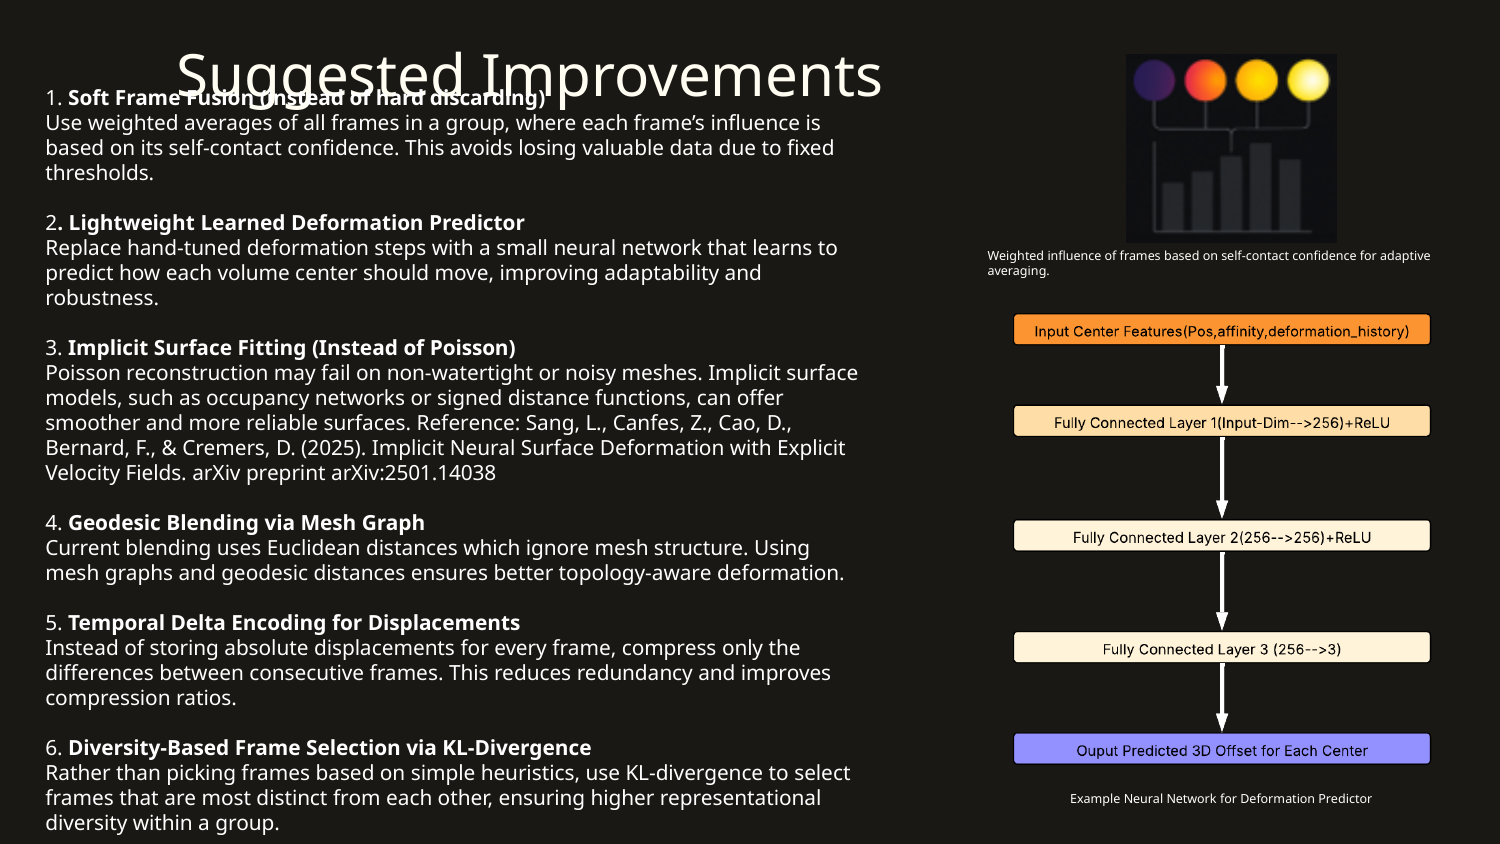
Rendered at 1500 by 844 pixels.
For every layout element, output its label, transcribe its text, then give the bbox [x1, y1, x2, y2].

text_box Suggested Improvements [0, 30, 1060, 116]
picture [1125, 53, 1337, 243]
text_box Example Neural Network for Deformation Predictor [1055, 799, 1387, 814]
text_box Weighted influence of frames based on self-contact confidence for adaptive averaging. [972, 240, 1470, 286]
text_box 1. Soft Frame Fusion (instead of hard discarding) Use weighted averages of all frames in a group, where each frame’s influence is based on its self-contact confidence. This avoids losing valuable data due to fixed thresholds. 2. Lightweight Learned Deformation Predictor Replace hand-tuned deformation steps with a small neural network that learns to predict how each volume center should move, improving adaptability and robustness. 3. Implicit Surface Fitting (Instead of Poisson) Poisson reconstruction may fail on non-watertight or noisy meshes. Implicit surface models, such as occupancy networks or signed distance functions, can offer smoother and more reliable surfaces. Reference: Sang, L., Canfes, Z., Cao, D., Bernard, F., & Cremers, D. (2025). Implicit Neural Surface Deformation with Explicit Velocity Fields. arXiv preprint arXiv:2501.14038 4. Geodesic Blending via Mesh Graph Current blending uses Euclidean distances which ignore mesh structure. Using mesh graphs and geodesic distances ensures better topology-aware deformation. 5. Temporal Delta Encoding for Displacements Instead of storing absolute displacements for every frame, compress only the differences between consecutive frames. This reduces redundancy and improves compression ratios. 6. Diversity-Based Frame Selection via KL-Divergence Rather than picking frames based on simple heuristics, use KL-divergence to select frames that are most distinct from each other, ensuring higher representational diversity within a group. [30, 77, 885, 844]
picture [987, 287, 1456, 790]
